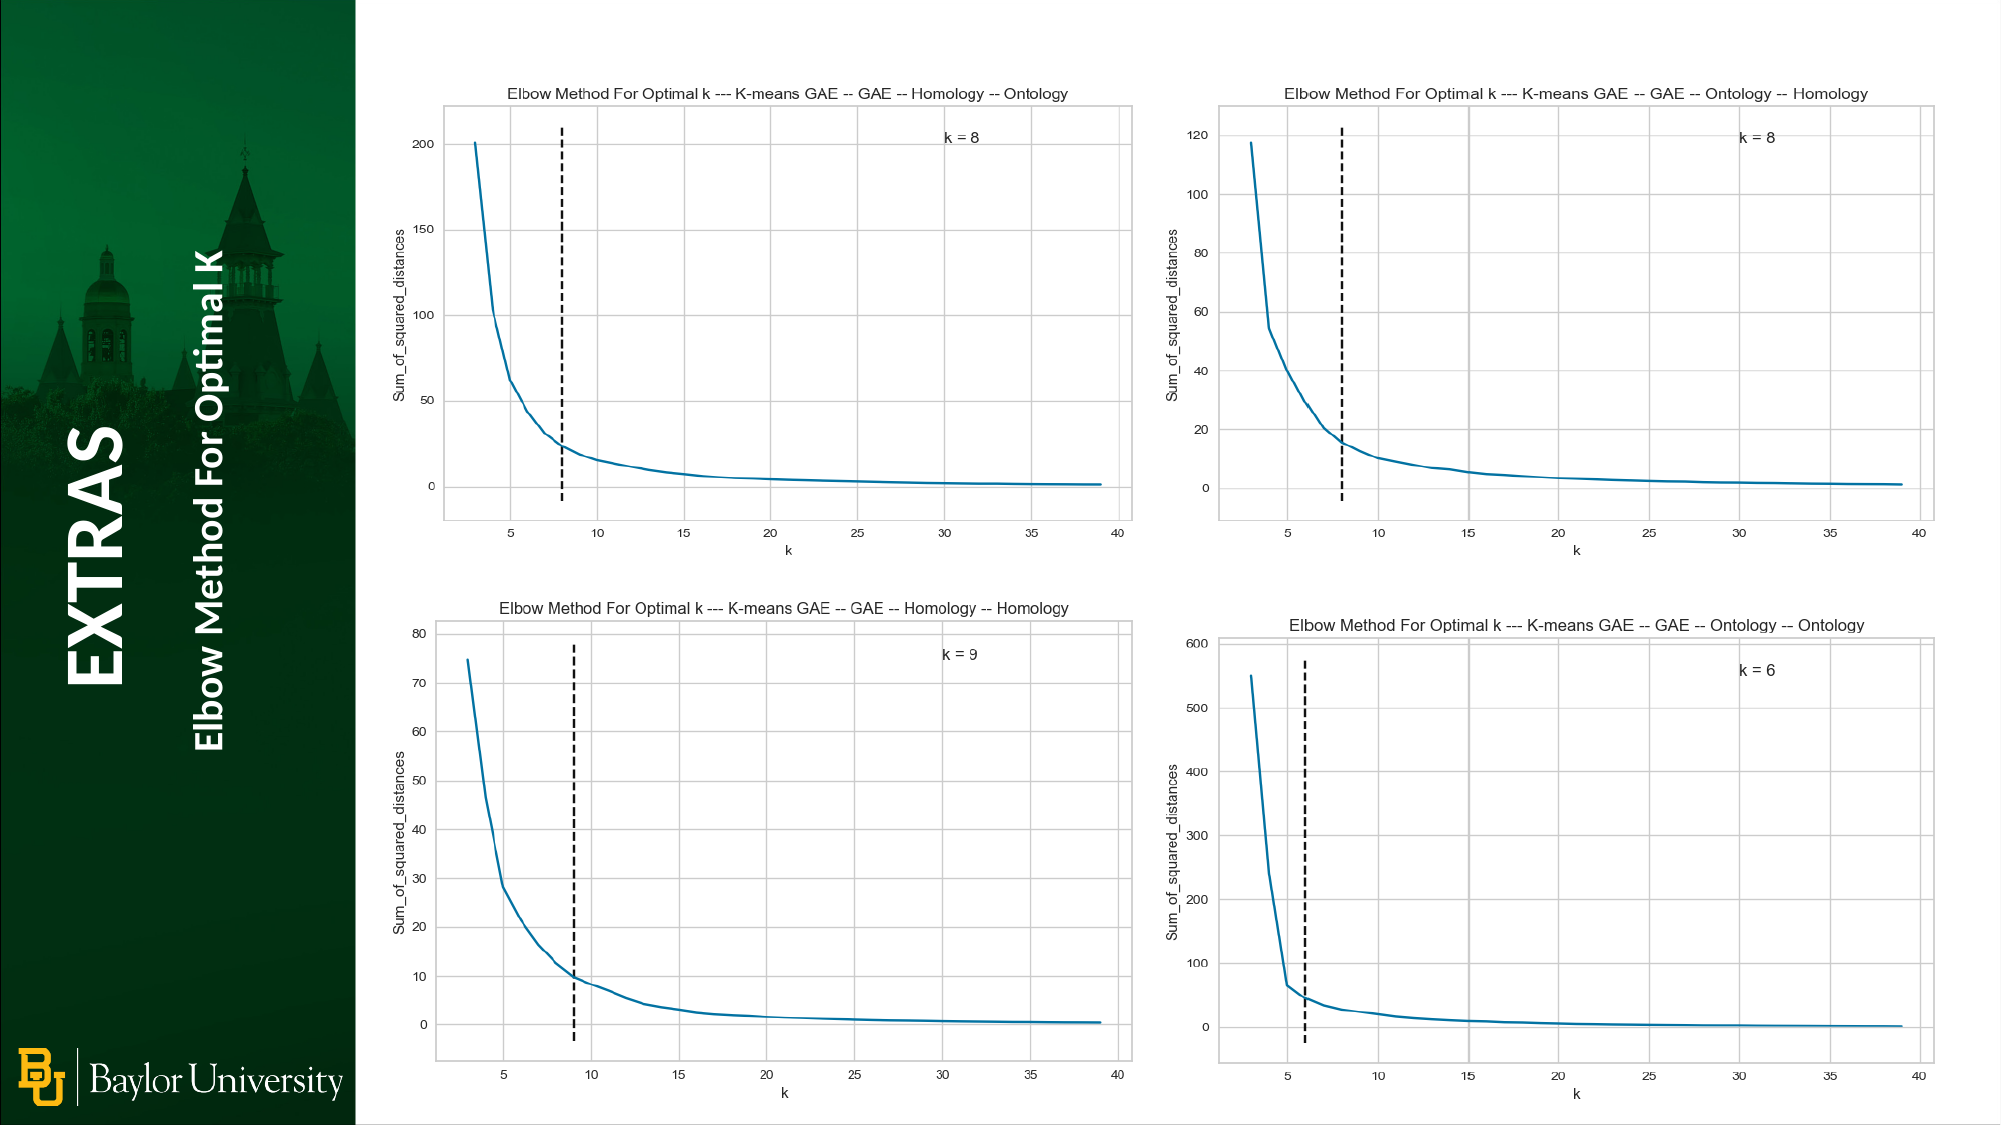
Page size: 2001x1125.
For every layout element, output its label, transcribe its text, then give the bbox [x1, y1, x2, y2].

text_box Elbow Method For Optimal K [178, 112, 233, 891]
picture [0, 0, 2001, 1125]
text_box EXTRAS [42, 230, 154, 886]
